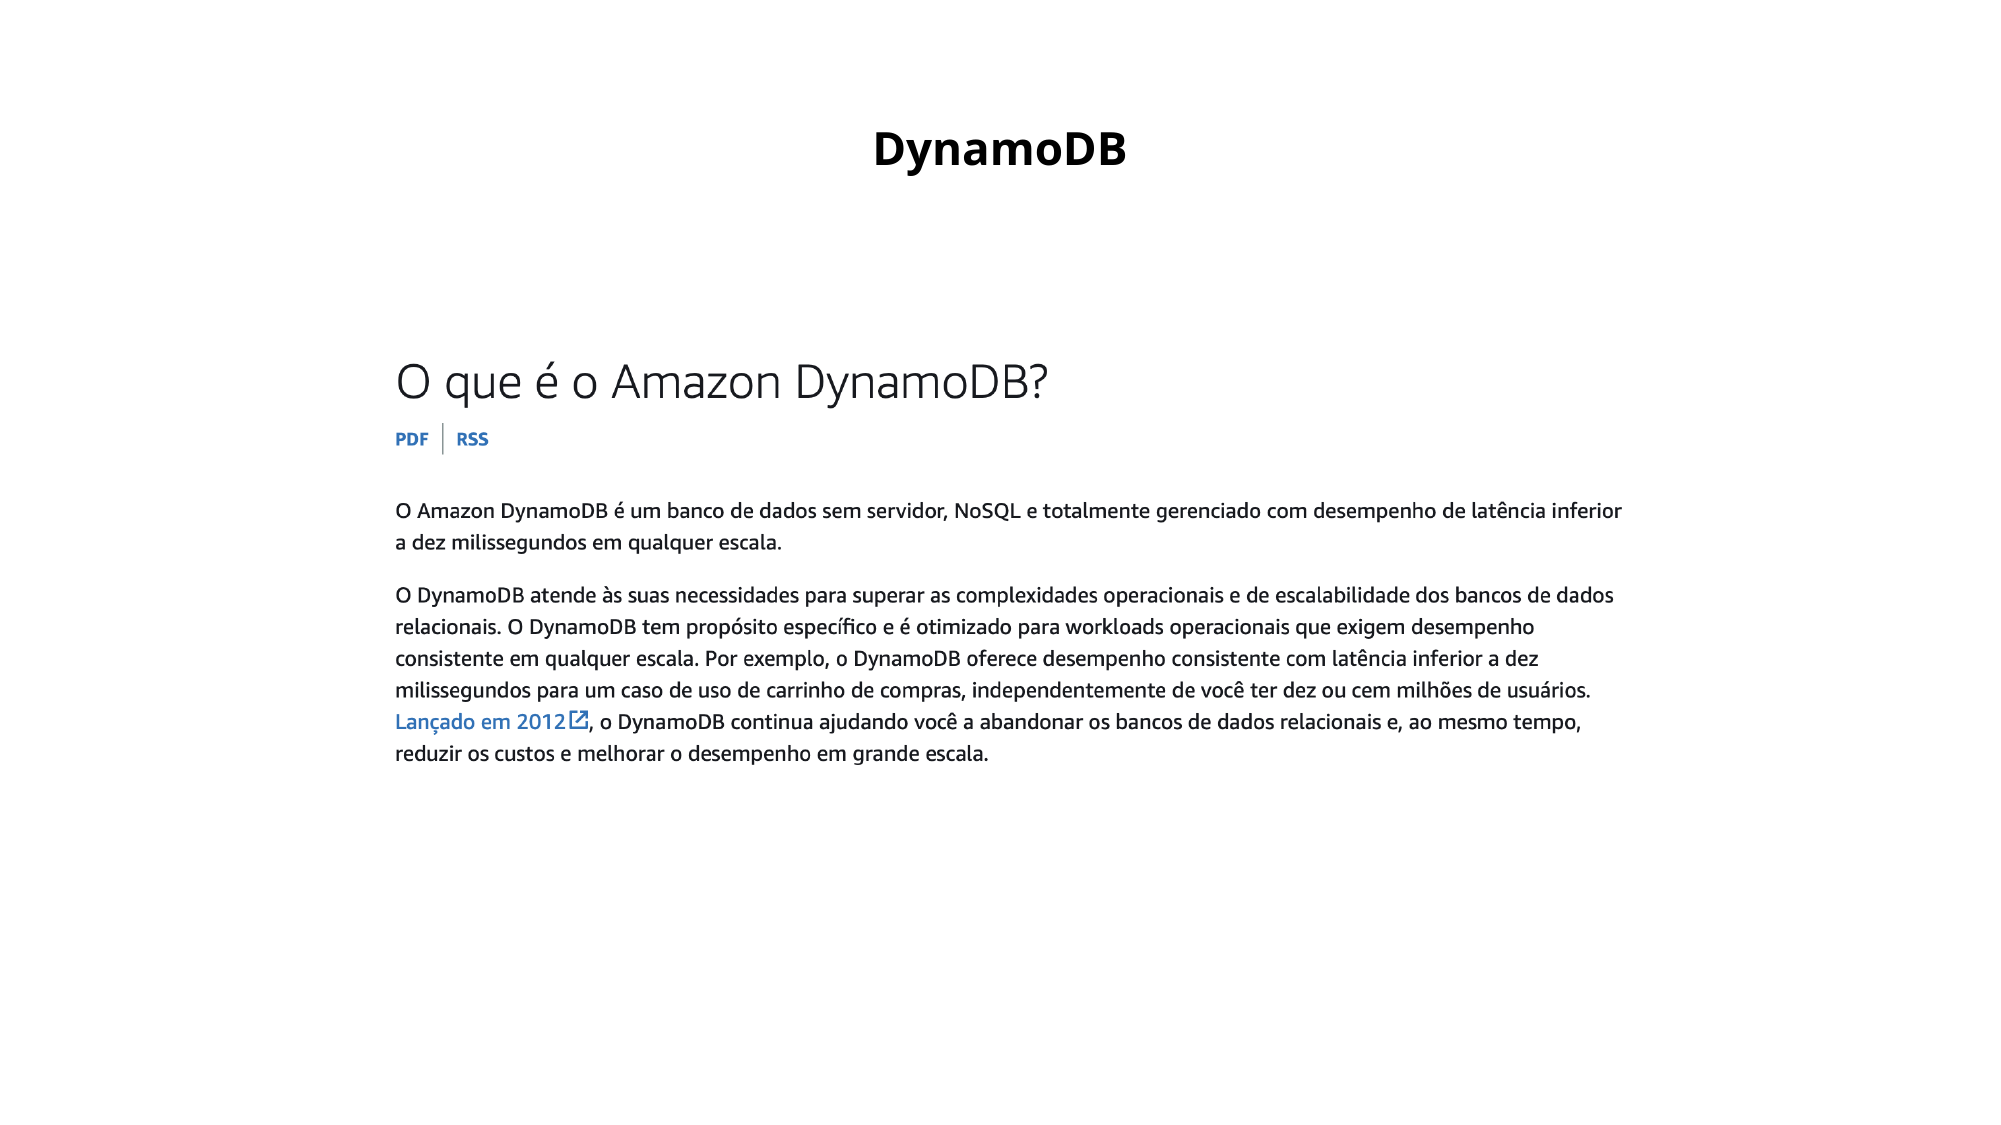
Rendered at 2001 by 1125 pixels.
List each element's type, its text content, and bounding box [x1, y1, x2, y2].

picture [361, 328, 1638, 797]
text_box DynamoDB [857, 112, 1143, 183]
